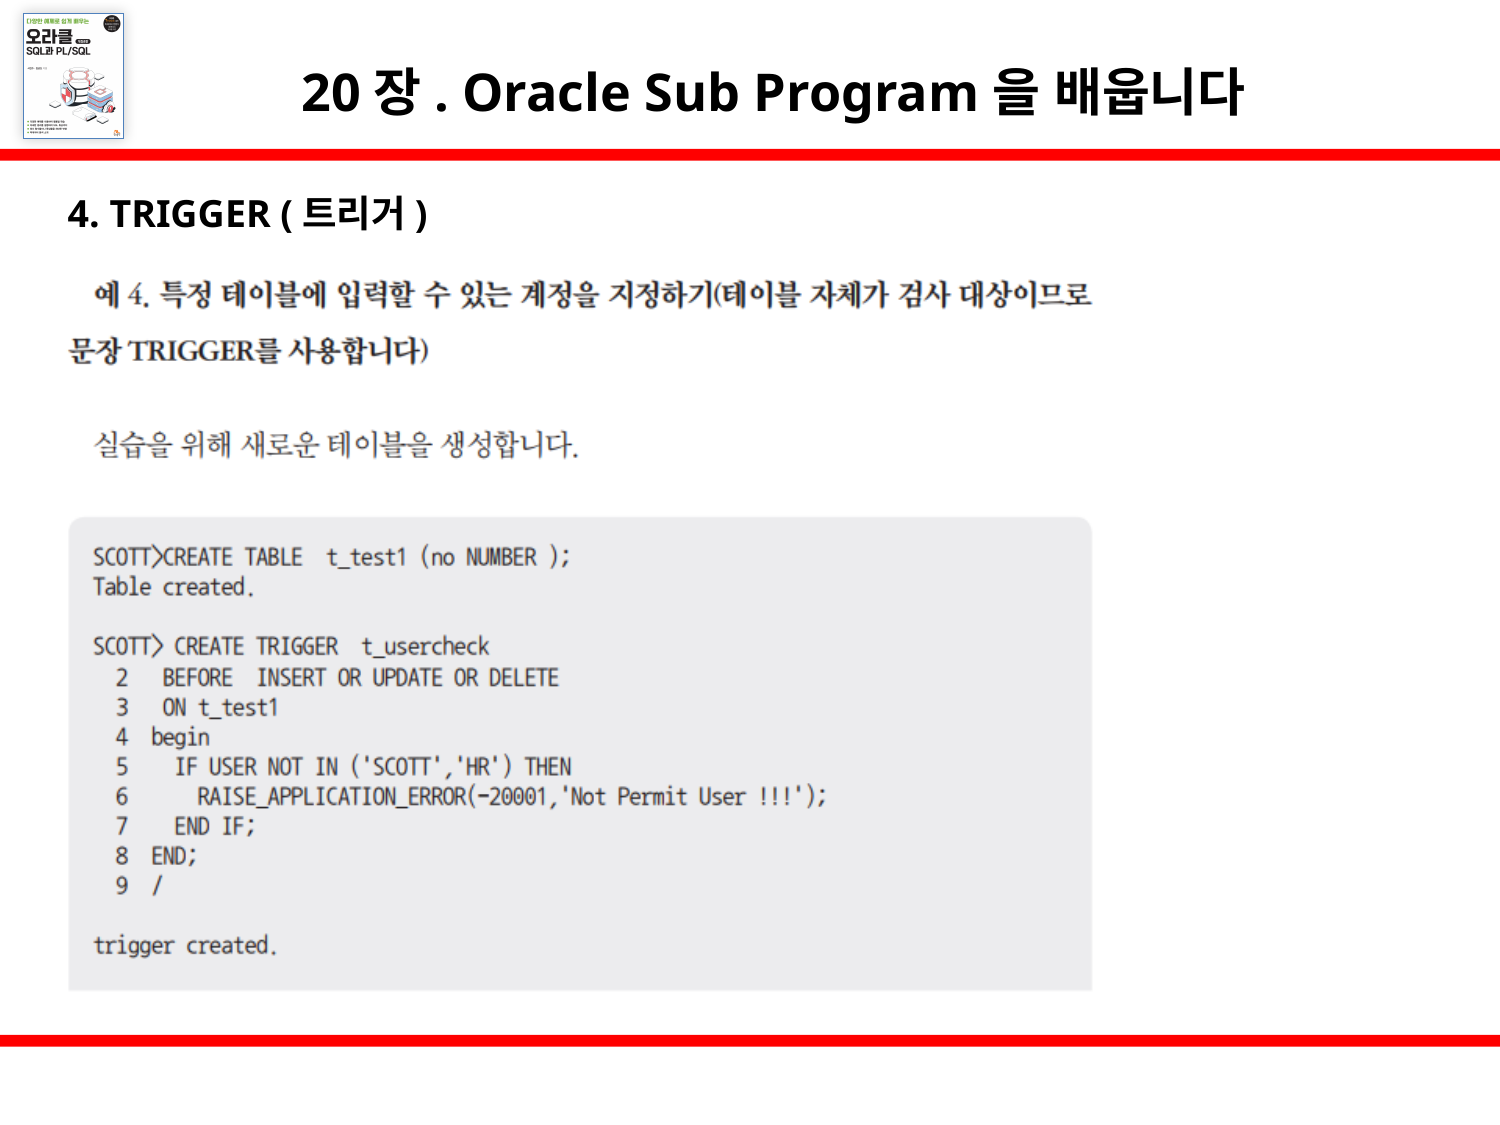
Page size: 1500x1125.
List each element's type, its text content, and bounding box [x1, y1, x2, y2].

text_box 20장. Oracle Sub Program을 배웁니다 [204, 0, 1343, 151]
text_box [0, 1033, 1500, 1049]
text_box [0, 147, 1500, 163]
text_box 4. TRIGGER (트리거) [51, 169, 1236, 256]
picture [23, 13, 125, 140]
picture [52, 253, 1113, 998]
